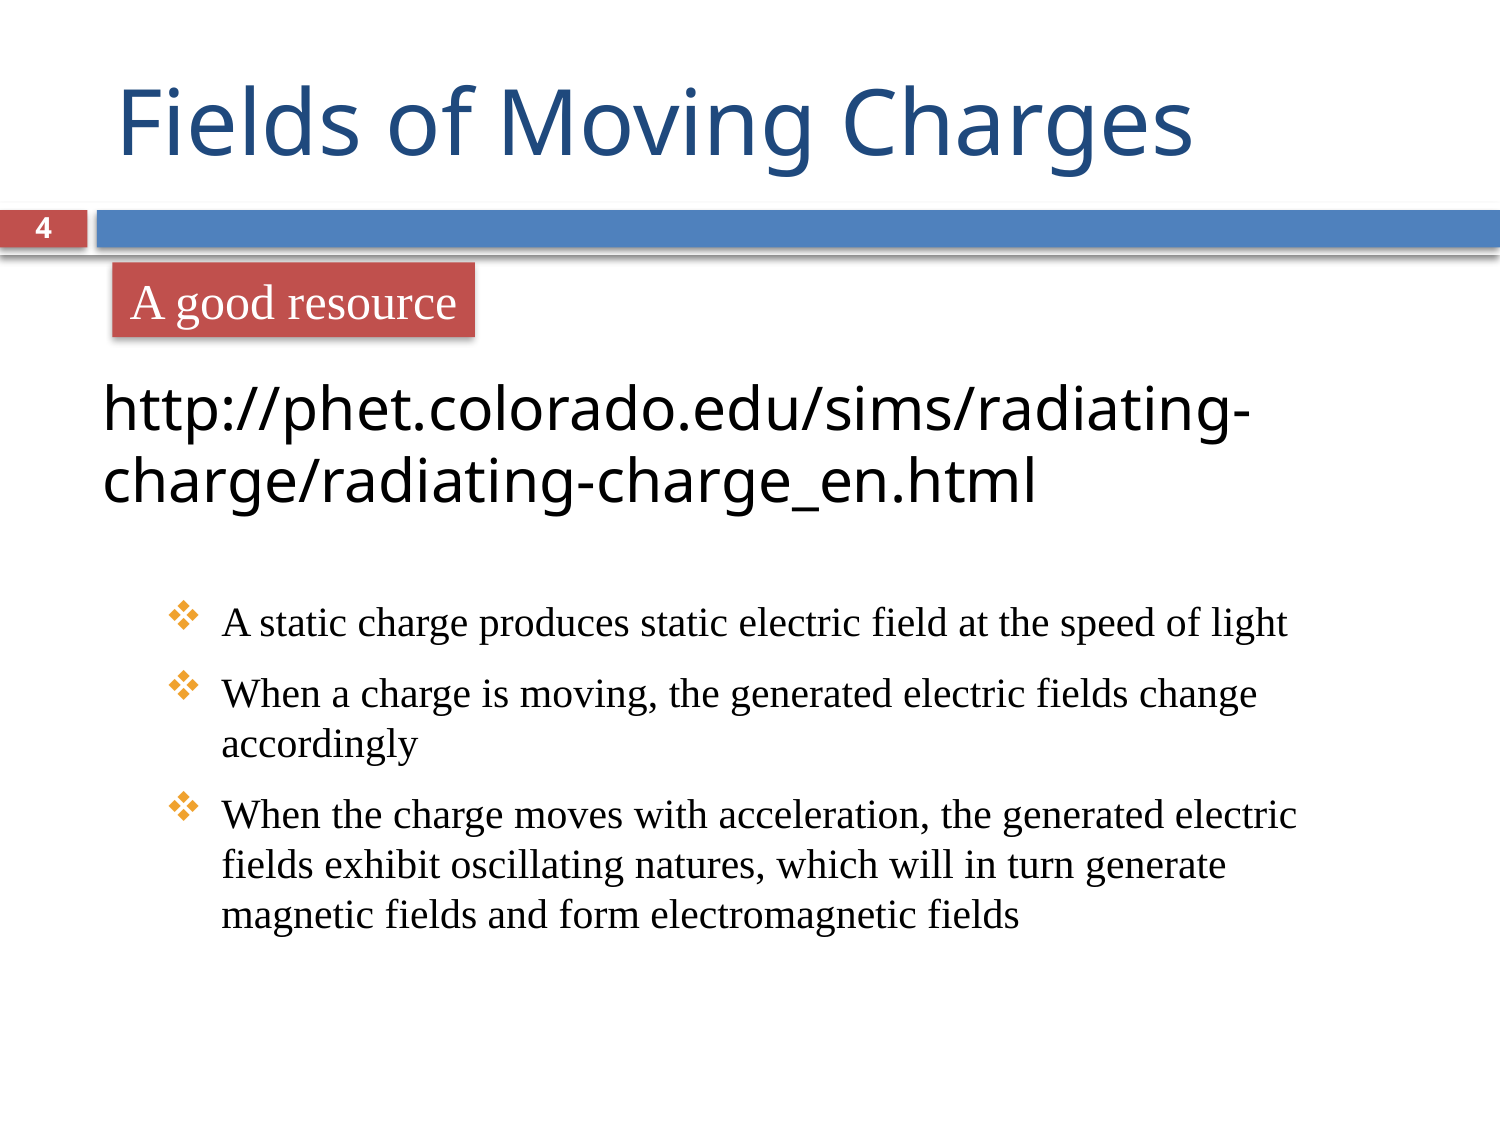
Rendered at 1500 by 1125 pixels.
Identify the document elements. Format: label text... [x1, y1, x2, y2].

slide_number 4 [0, 208, 88, 249]
title Fields of Moving Charges [100, 37, 1438, 200]
text_box A good resource [112, 262, 475, 338]
text_box A static charge produces static electric field at the speed of light When a charge is moving, the generated electric fields change accordingly When the charge moves with acceleration, the generated electric fields exhibit oscillating natures, which will in turn generate magnetic fields and form electromagnetic fields [149, 587, 1363, 1025]
list http://phet.colorado.edu/sims/radiating-charge/radiating-charge_en.html [87, 362, 1425, 538]
